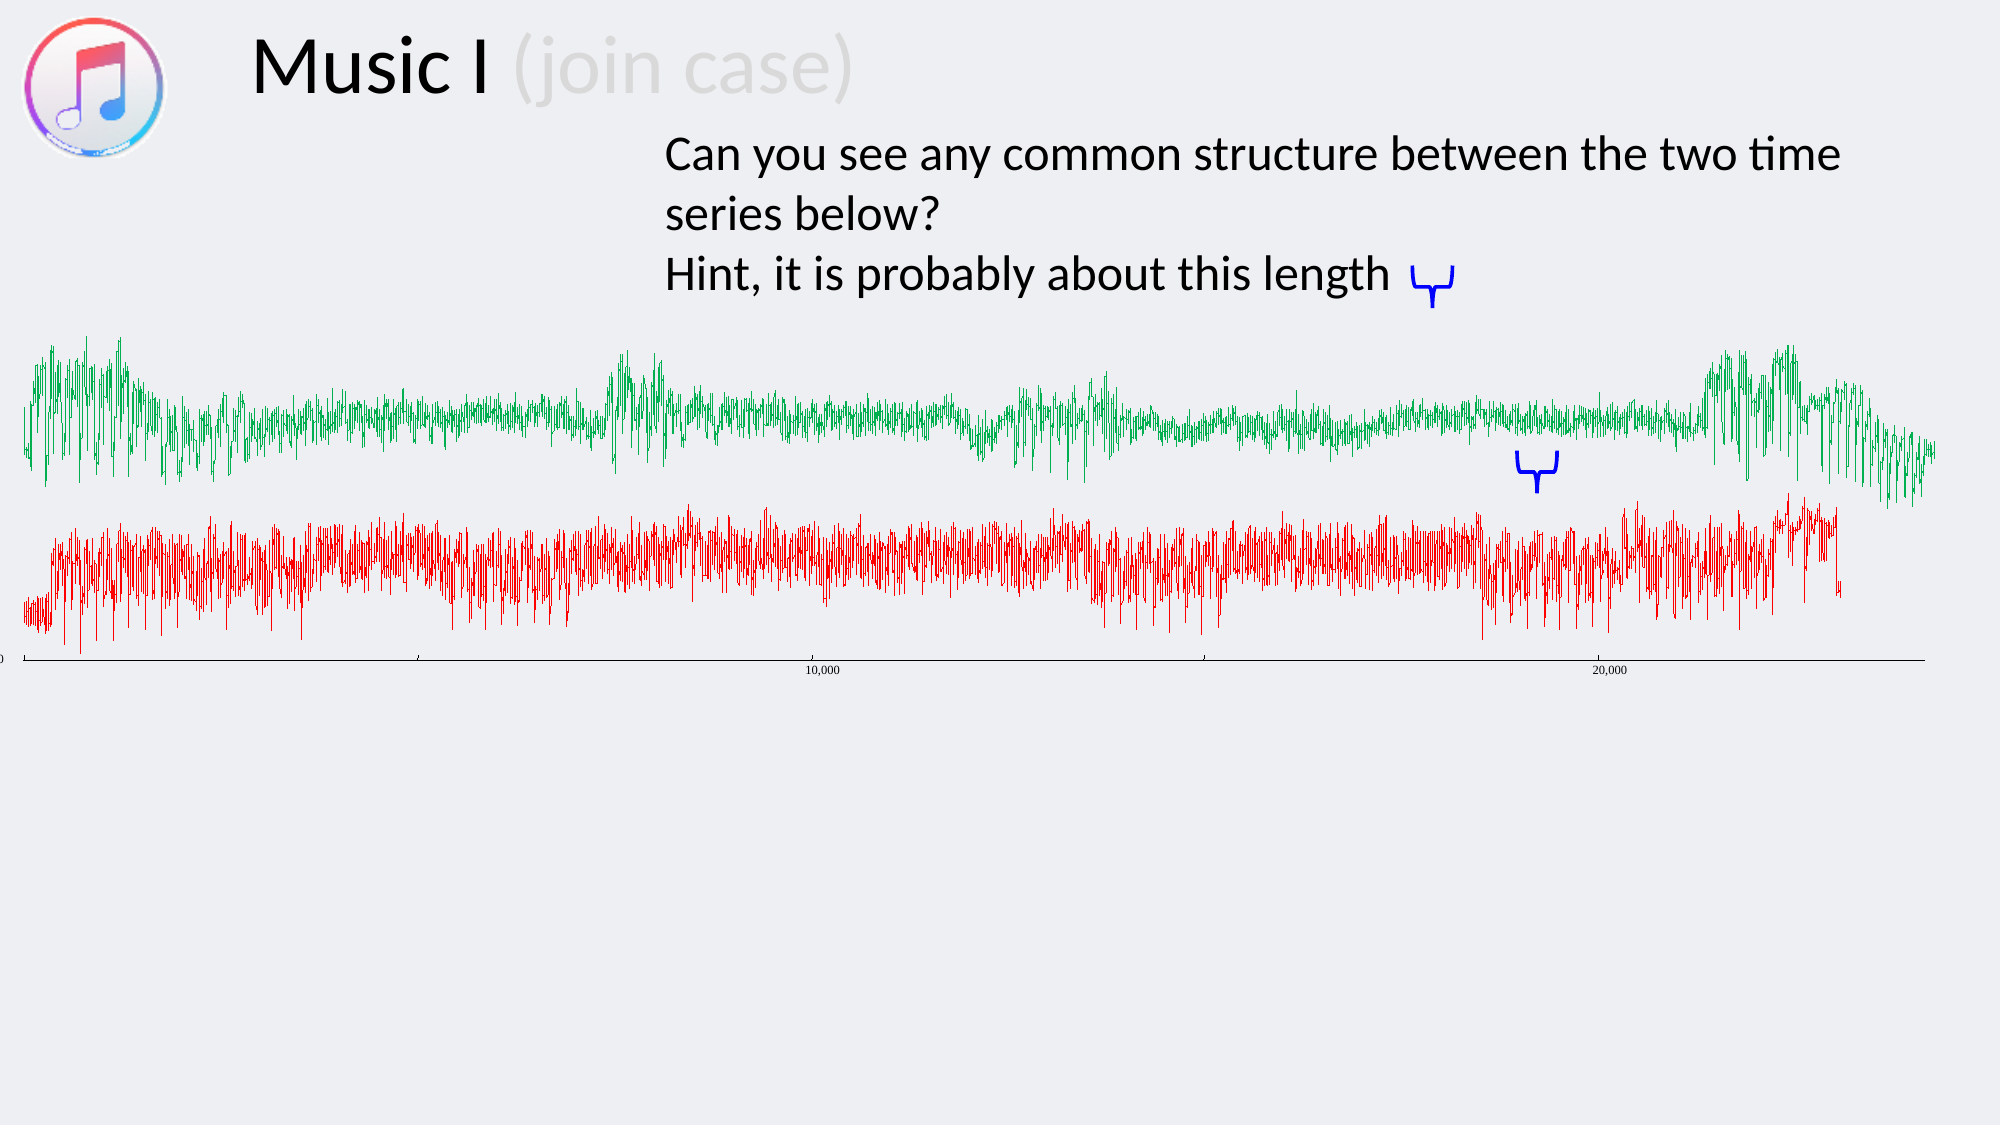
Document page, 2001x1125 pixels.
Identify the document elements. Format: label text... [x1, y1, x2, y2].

text_box [1347, 515, 1411, 596]
text_box [1081, 371, 1143, 483]
text_box [845, 514, 907, 596]
text_box [1142, 405, 1202, 447]
text_box [87, 337, 154, 477]
text_box [894, 393, 957, 442]
text_box [834, 393, 895, 440]
text_box [87, 523, 152, 641]
text_box [278, 523, 339, 640]
text_box [591, 516, 655, 593]
text_box [969, 520, 1033, 597]
picture [2, 15, 199, 161]
text_box [771, 390, 834, 444]
text_box [646, 353, 708, 467]
text_box [1262, 390, 1324, 454]
text_box [1386, 398, 1447, 439]
text_box Can you see any common structure between the two time series below? Hint, it is probably about this length [649, 112, 1902, 308]
text_box [1095, 527, 1159, 630]
text_box [1570, 392, 1630, 440]
text_box [1516, 450, 1558, 494]
text_box [719, 507, 783, 596]
text_box [1732, 493, 1797, 630]
text_box [154, 396, 217, 485]
text_box [215, 521, 278, 631]
text_box [1286, 519, 1348, 596]
text_box [278, 388, 337, 460]
text_box [1033, 508, 1095, 604]
text_box [957, 405, 1019, 468]
text_box [528, 529, 591, 627]
text_box [707, 391, 771, 446]
text_box [1223, 511, 1286, 593]
text_box [461, 392, 520, 434]
text_box [782, 521, 846, 607]
text_box [339, 517, 402, 595]
text_box [24, 528, 87, 654]
text_box [1887, 425, 1935, 509]
text_box [467, 528, 529, 630]
text_box [1019, 385, 1081, 480]
text_box [24, 336, 88, 487]
text_box [1410, 517, 1474, 591]
text_box 10,000 [805, 661, 841, 677]
text_box 0 [0, 651, 4, 667]
text_box [1690, 350, 1754, 481]
text_box [1797, 497, 1841, 603]
text_box [1509, 399, 1571, 437]
text_box [217, 391, 279, 476]
text_box [1668, 510, 1732, 620]
text_box [654, 504, 719, 602]
text_box [582, 350, 646, 474]
text_box [337, 389, 400, 452]
text_box [1473, 512, 1539, 640]
text_box [519, 388, 582, 447]
text_box [1201, 405, 1262, 451]
text_box [1323, 405, 1386, 462]
text_box [400, 388, 461, 450]
text_box [1411, 265, 1453, 309]
text_box [402, 513, 467, 630]
text_box [1602, 501, 1668, 633]
text_box [906, 521, 970, 598]
text_box [152, 516, 215, 636]
text_box Music I (join case) [235, 2, 1024, 118]
text_box 20,000 [1592, 661, 1628, 677]
text_box [1539, 527, 1603, 630]
text_box [1754, 345, 1820, 481]
text_box [1819, 379, 1887, 502]
text_box [1446, 395, 1509, 445]
text_box [1158, 527, 1224, 635]
text_box [1629, 399, 1690, 452]
